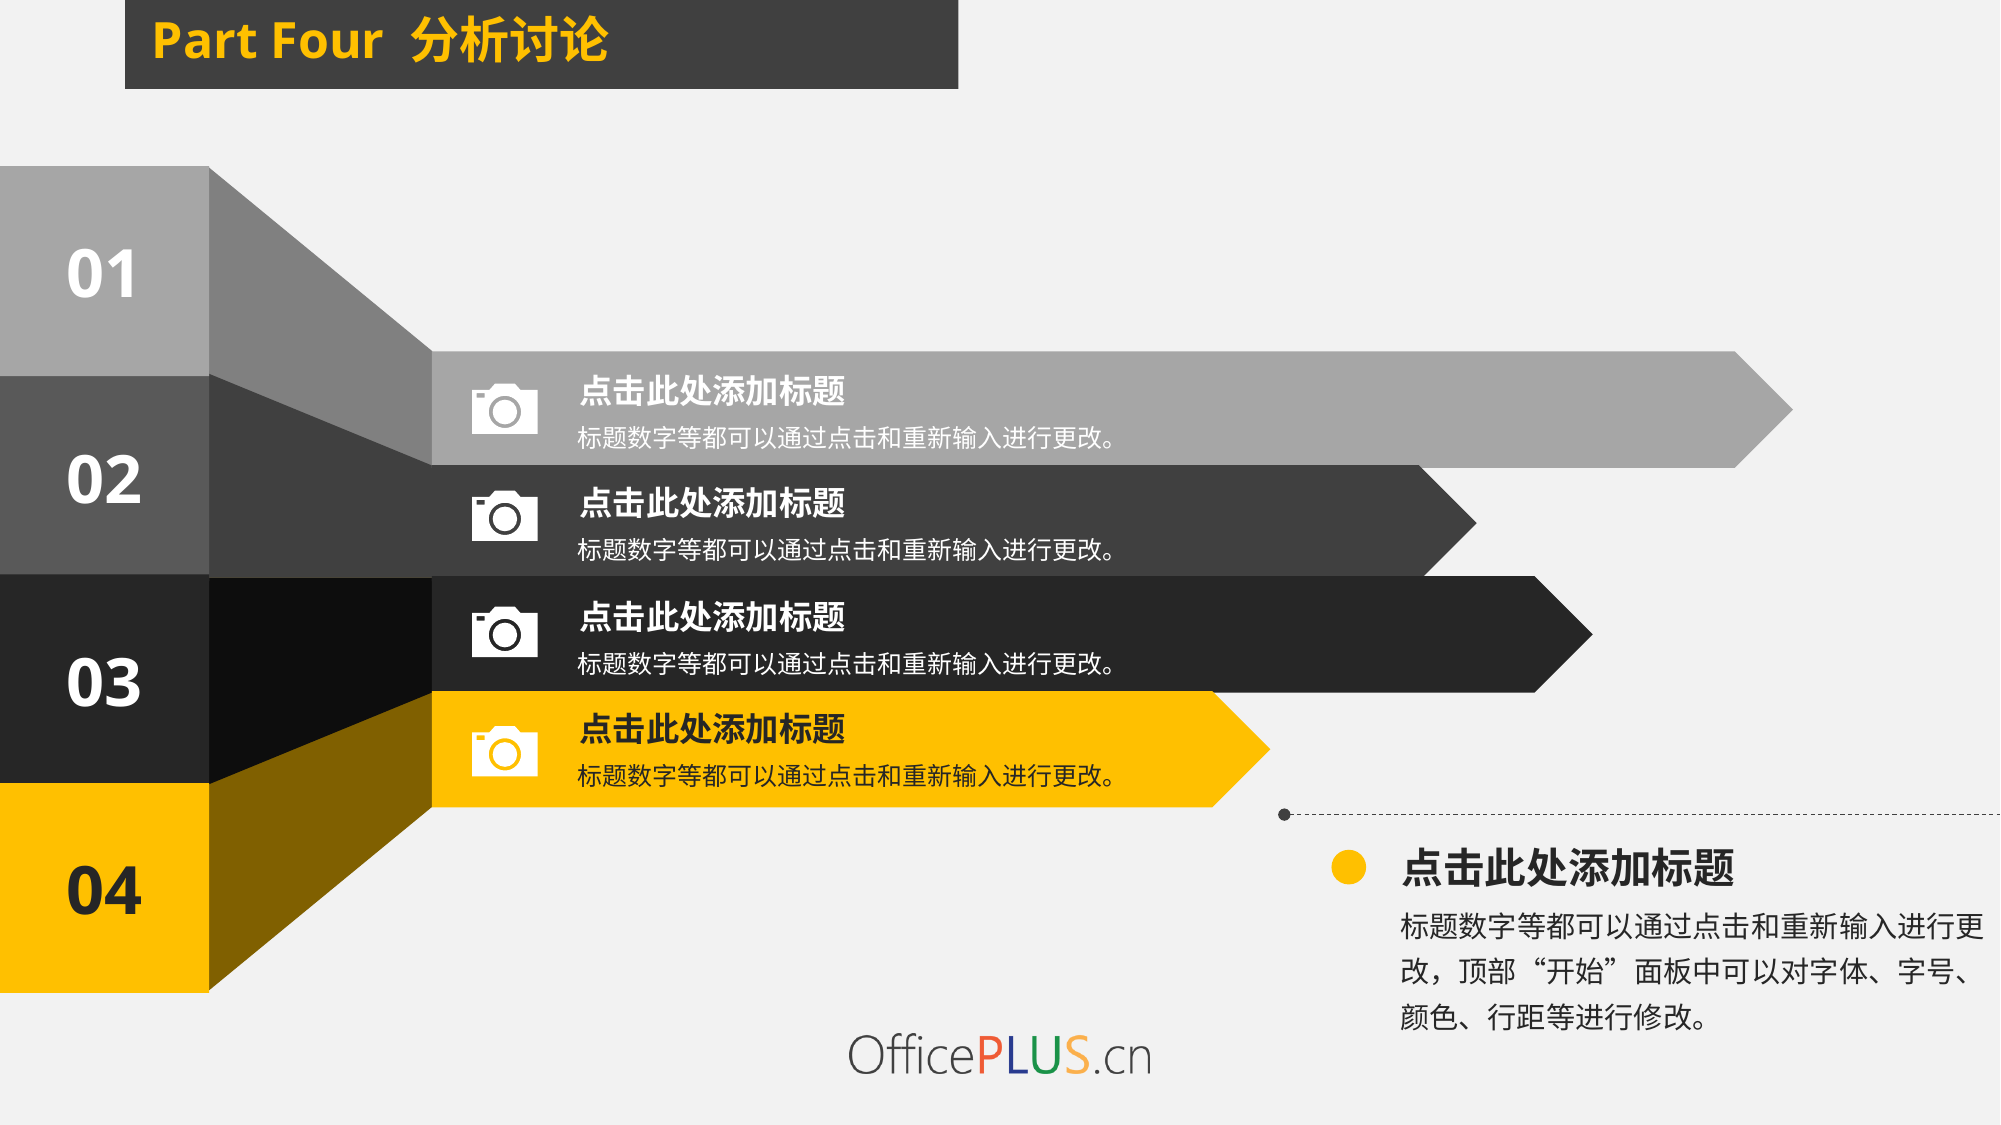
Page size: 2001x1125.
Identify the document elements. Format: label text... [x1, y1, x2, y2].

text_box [207, 166, 433, 992]
text_box 04 [0, 782, 210, 993]
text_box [1331, 834, 2000, 1044]
list Part Four 分析讨论 [136, 8, 699, 85]
picture [849, 1033, 1150, 1074]
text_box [431, 465, 1978, 576]
text_box 02 [0, 377, 207, 574]
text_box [431, 576, 1978, 691]
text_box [431, 351, 1978, 465]
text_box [431, 691, 2000, 815]
text_box 01 [0, 166, 207, 377]
text_box 03 [0, 574, 207, 782]
